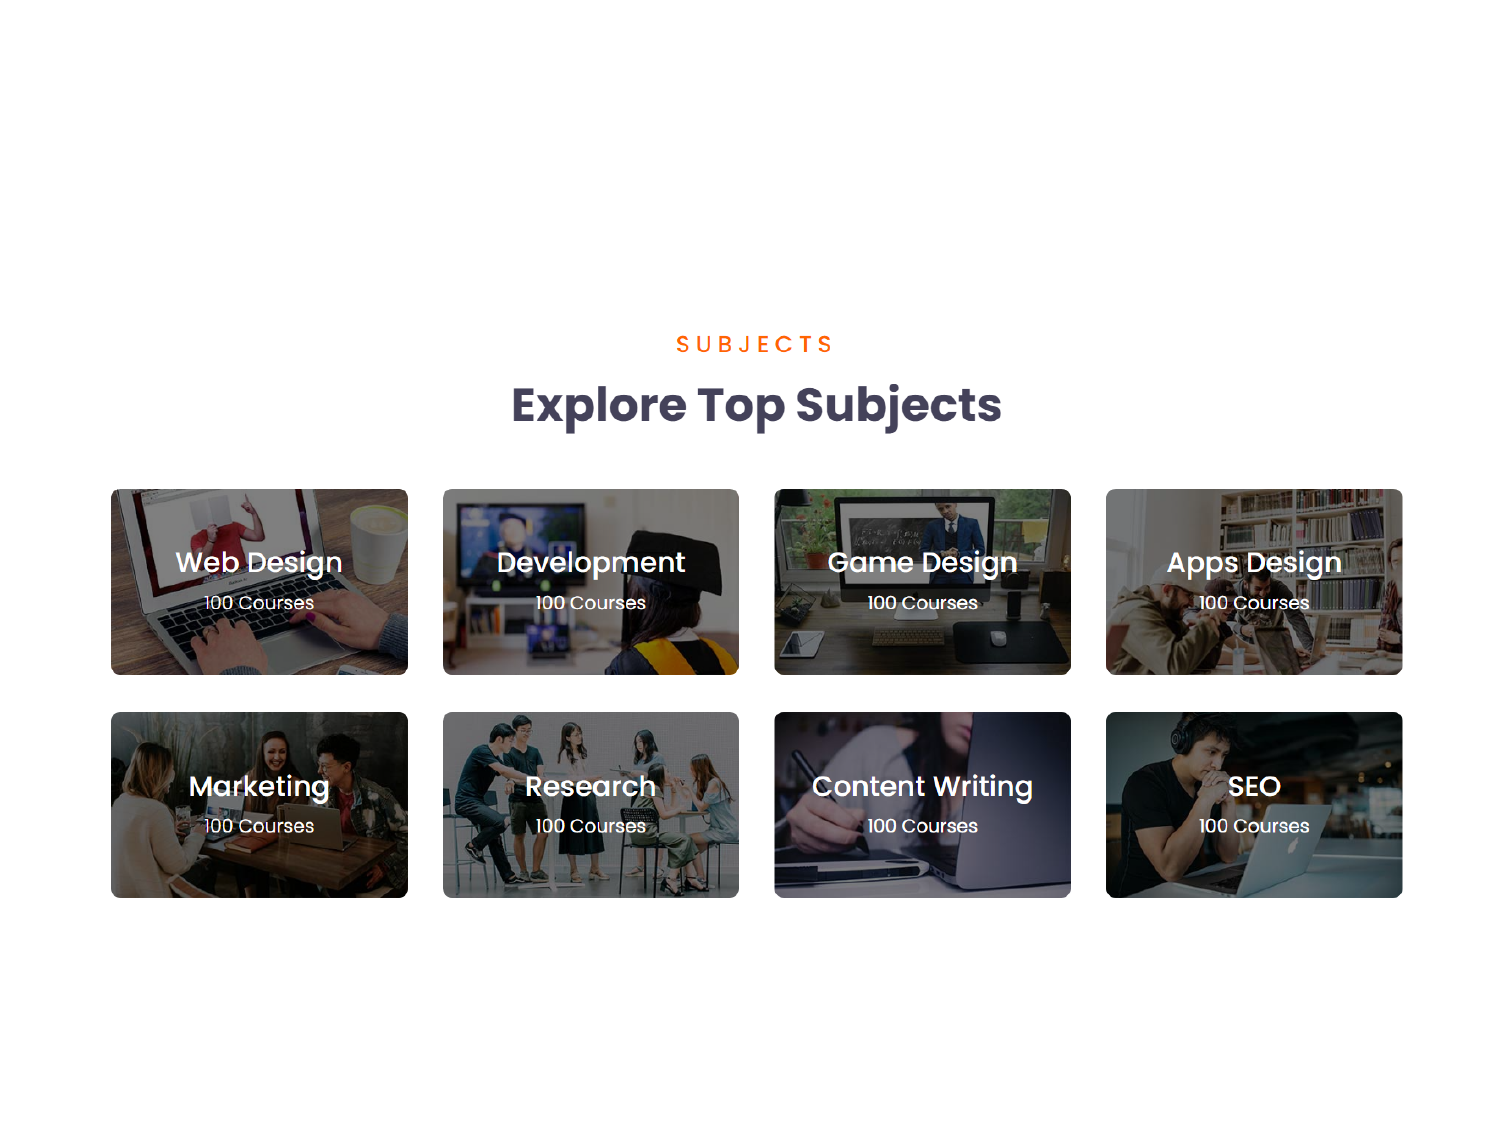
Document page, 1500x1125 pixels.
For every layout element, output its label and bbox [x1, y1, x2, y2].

list [74, 323, 1426, 944]
